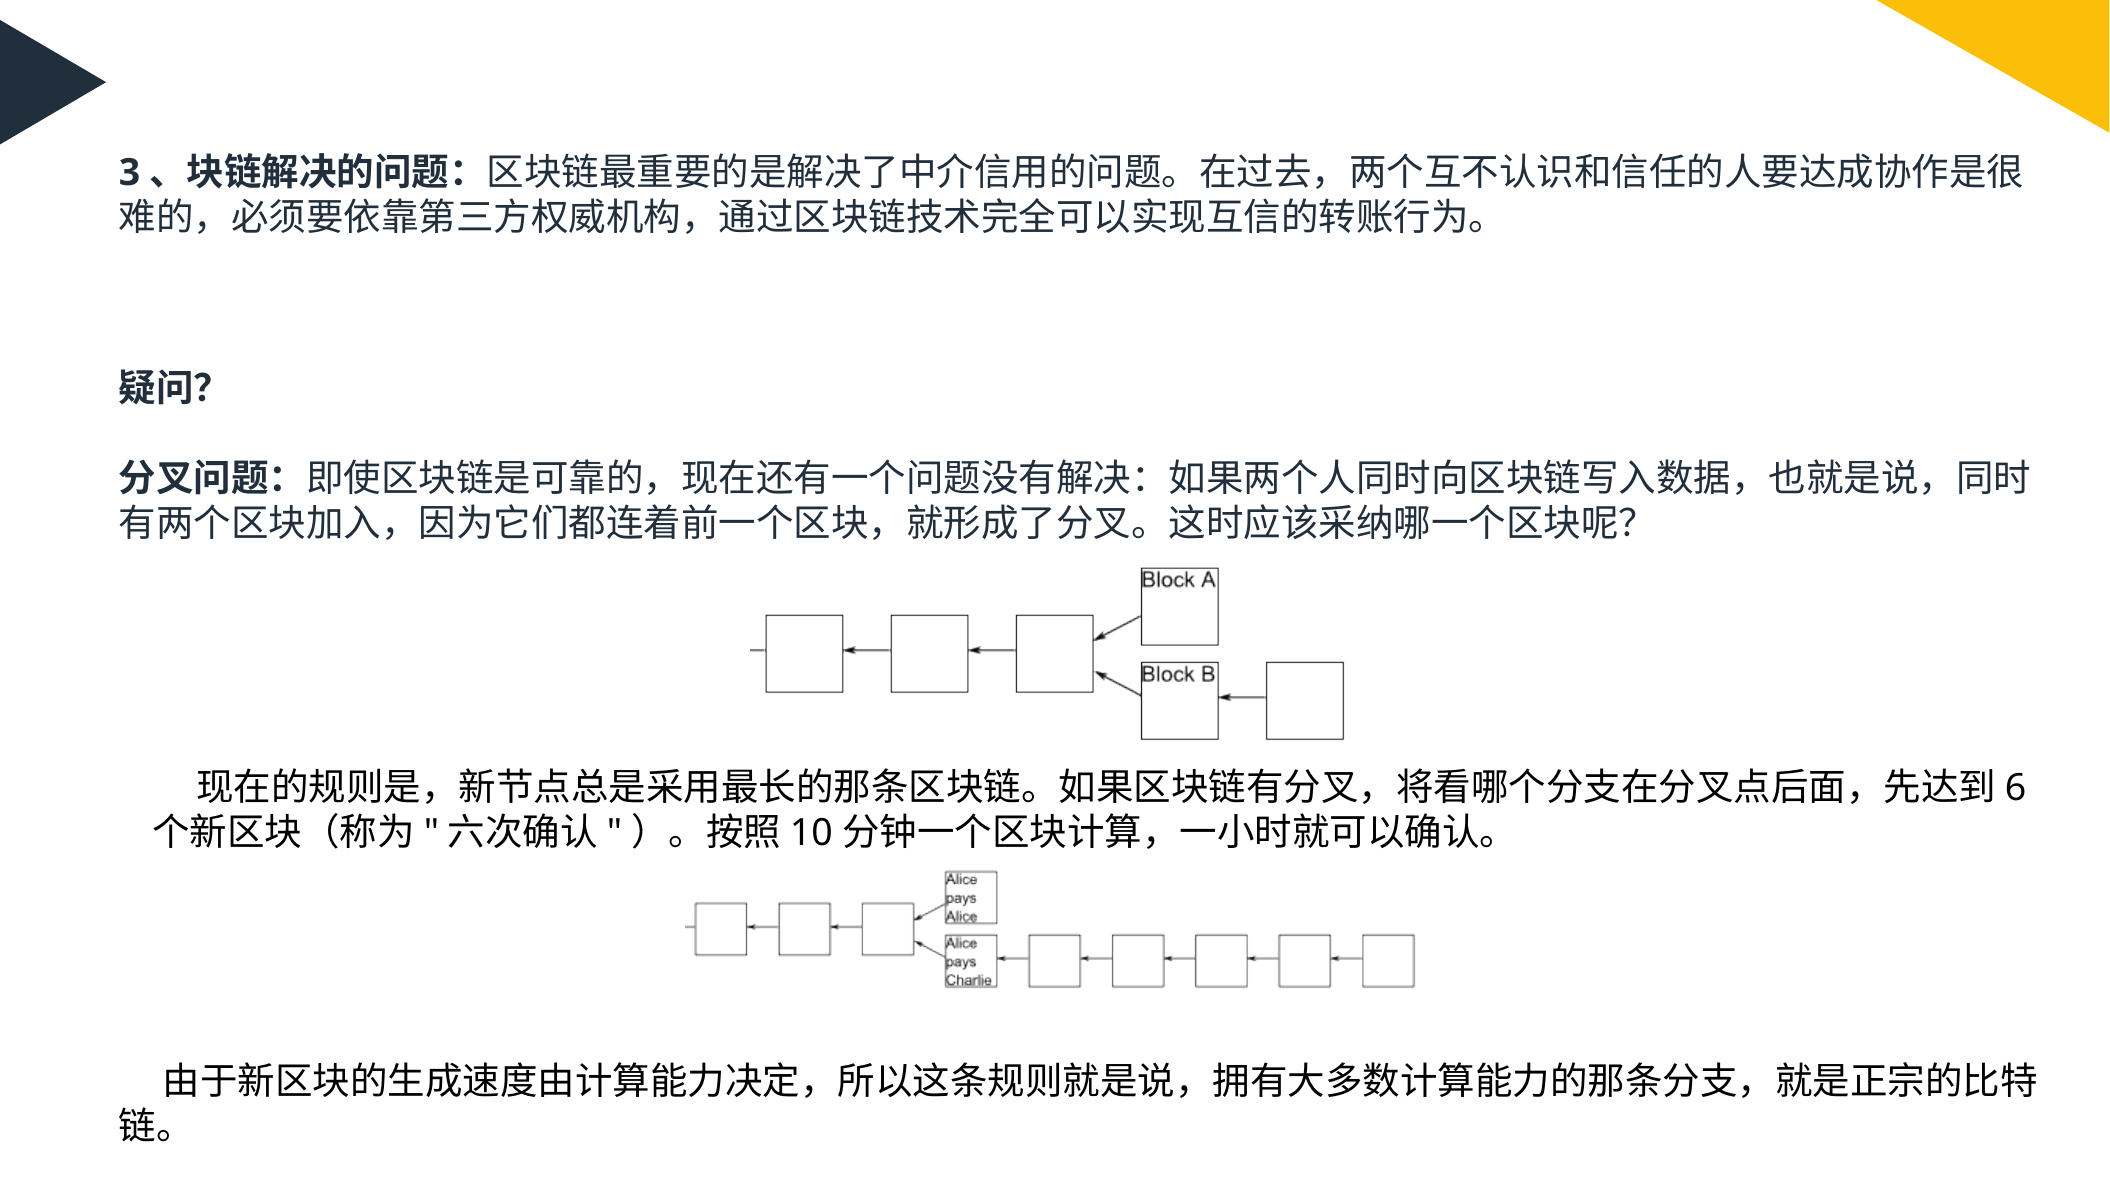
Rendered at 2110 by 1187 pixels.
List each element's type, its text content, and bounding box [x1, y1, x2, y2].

text_box 3、块链解决的问题：区块链最重要的是解决了中介信用的问题。在过去，两个互不认识和信任的人要达成协作是很难的，必须要依靠第三方权威机构，通过区块链技术完全可以实现互信的转账行为。 [103, 140, 2055, 245]
picture [750, 552, 1360, 756]
text_box 由于新区块的生成速度由计算能力决定，所以这条规则就是说，拥有大多数计算能力的那条分支，就是正宗的比特链。 [104, 1049, 2055, 1155]
picture [685, 861, 1425, 998]
text_box 现在的规则是，新节点总是采用最长的那条区块链。如果区块链有分叉，将看哪个分支在分叉点后面，先达到6个新区块（称为"六次确认"）。按照10分钟一个区块计算，一小时就可以确认。 [137, 755, 2055, 861]
text_box 疑问？ 分叉问题：即使区块链是可靠的，现在还有一个问题没有解决：如果两个人同时向区块链写入数据，也就是说，同时有两个区块加入，因为它们都连着前一个区块，就形成了分叉。这时应该采纳哪一个区块呢？ [103, 356, 2055, 551]
